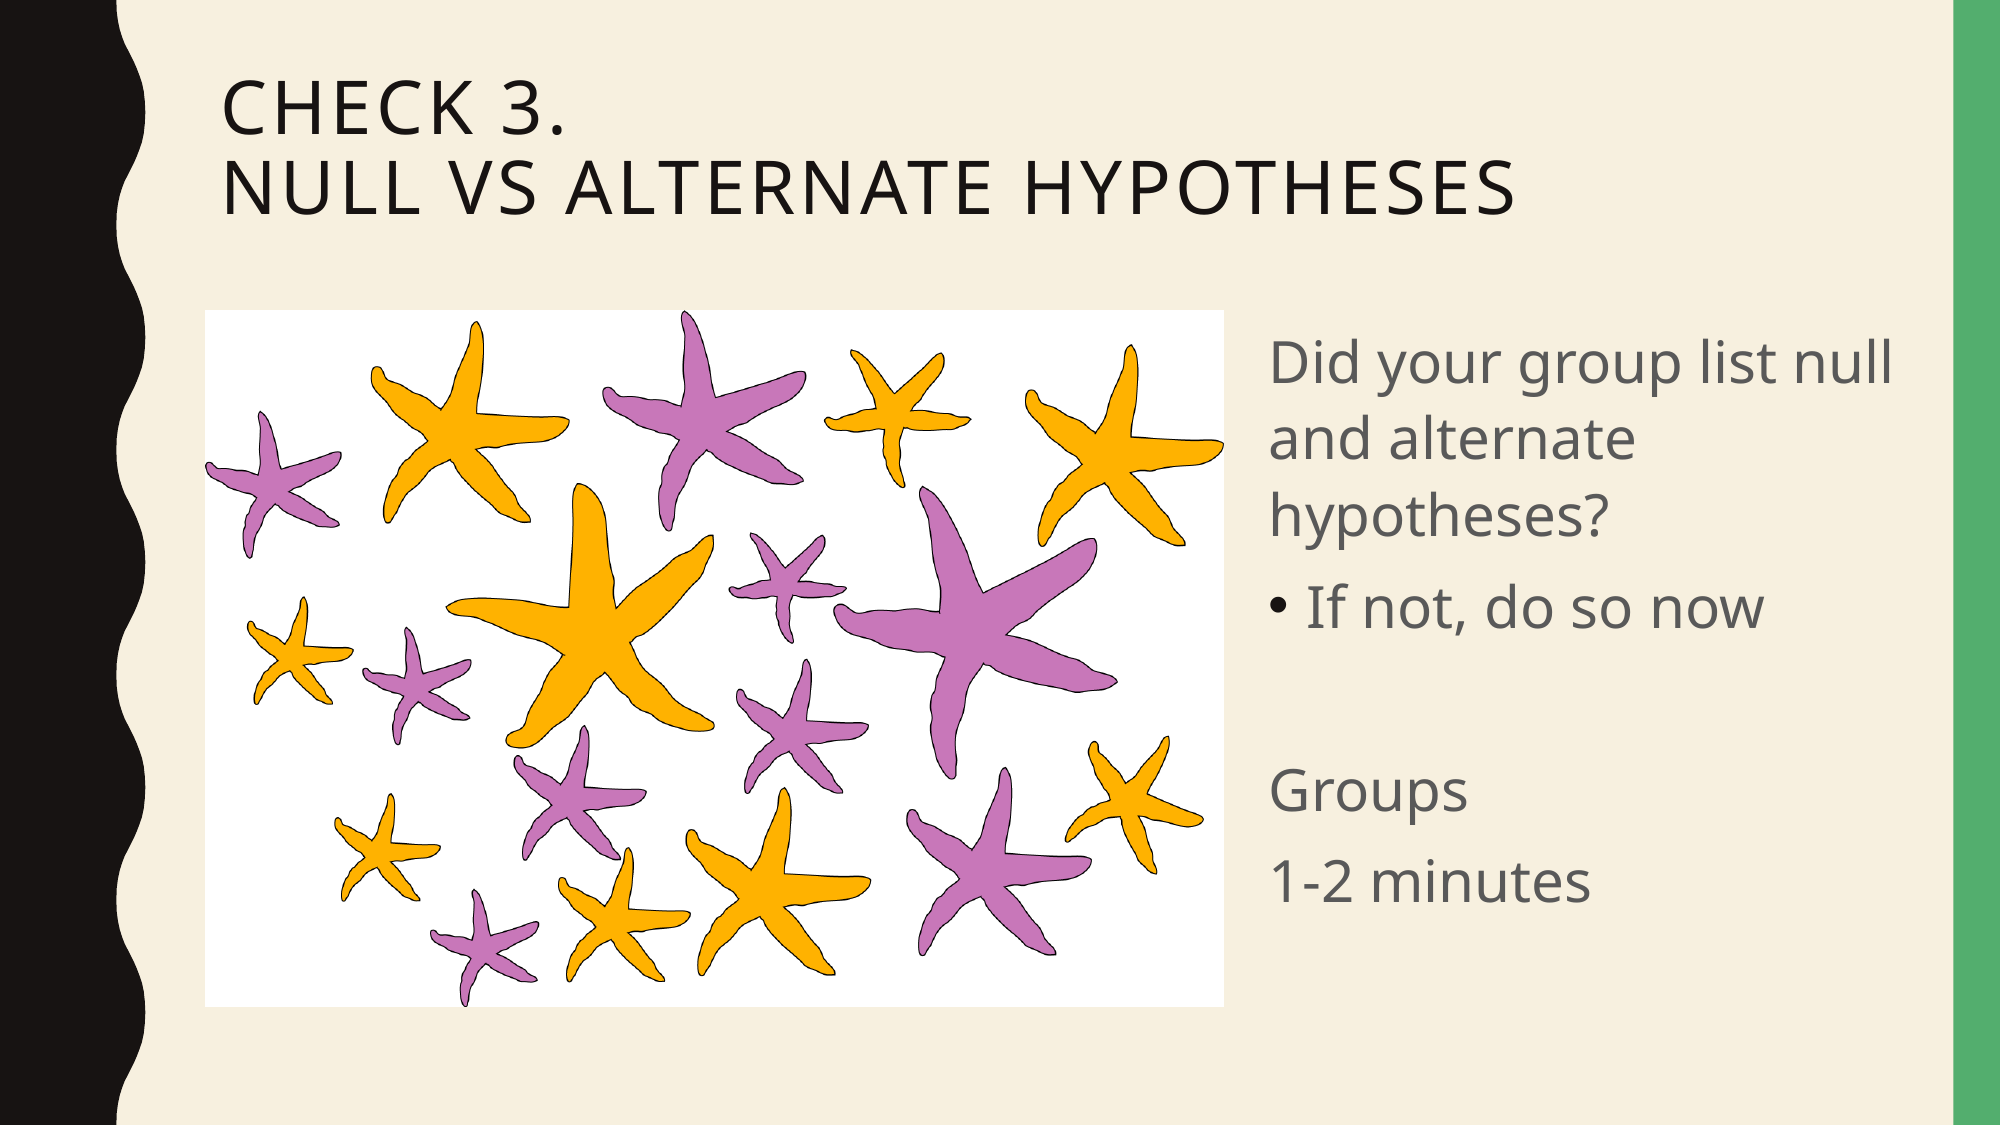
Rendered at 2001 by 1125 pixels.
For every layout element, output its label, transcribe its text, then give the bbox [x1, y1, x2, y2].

picture [205, 310, 1224, 1007]
title Check 3. Null vs alternate hypotheses [205, 62, 1875, 242]
list Did your group list null and alternate hypotheses? If not, do so now Groups 1-2 minutes [1253, 310, 1926, 945]
